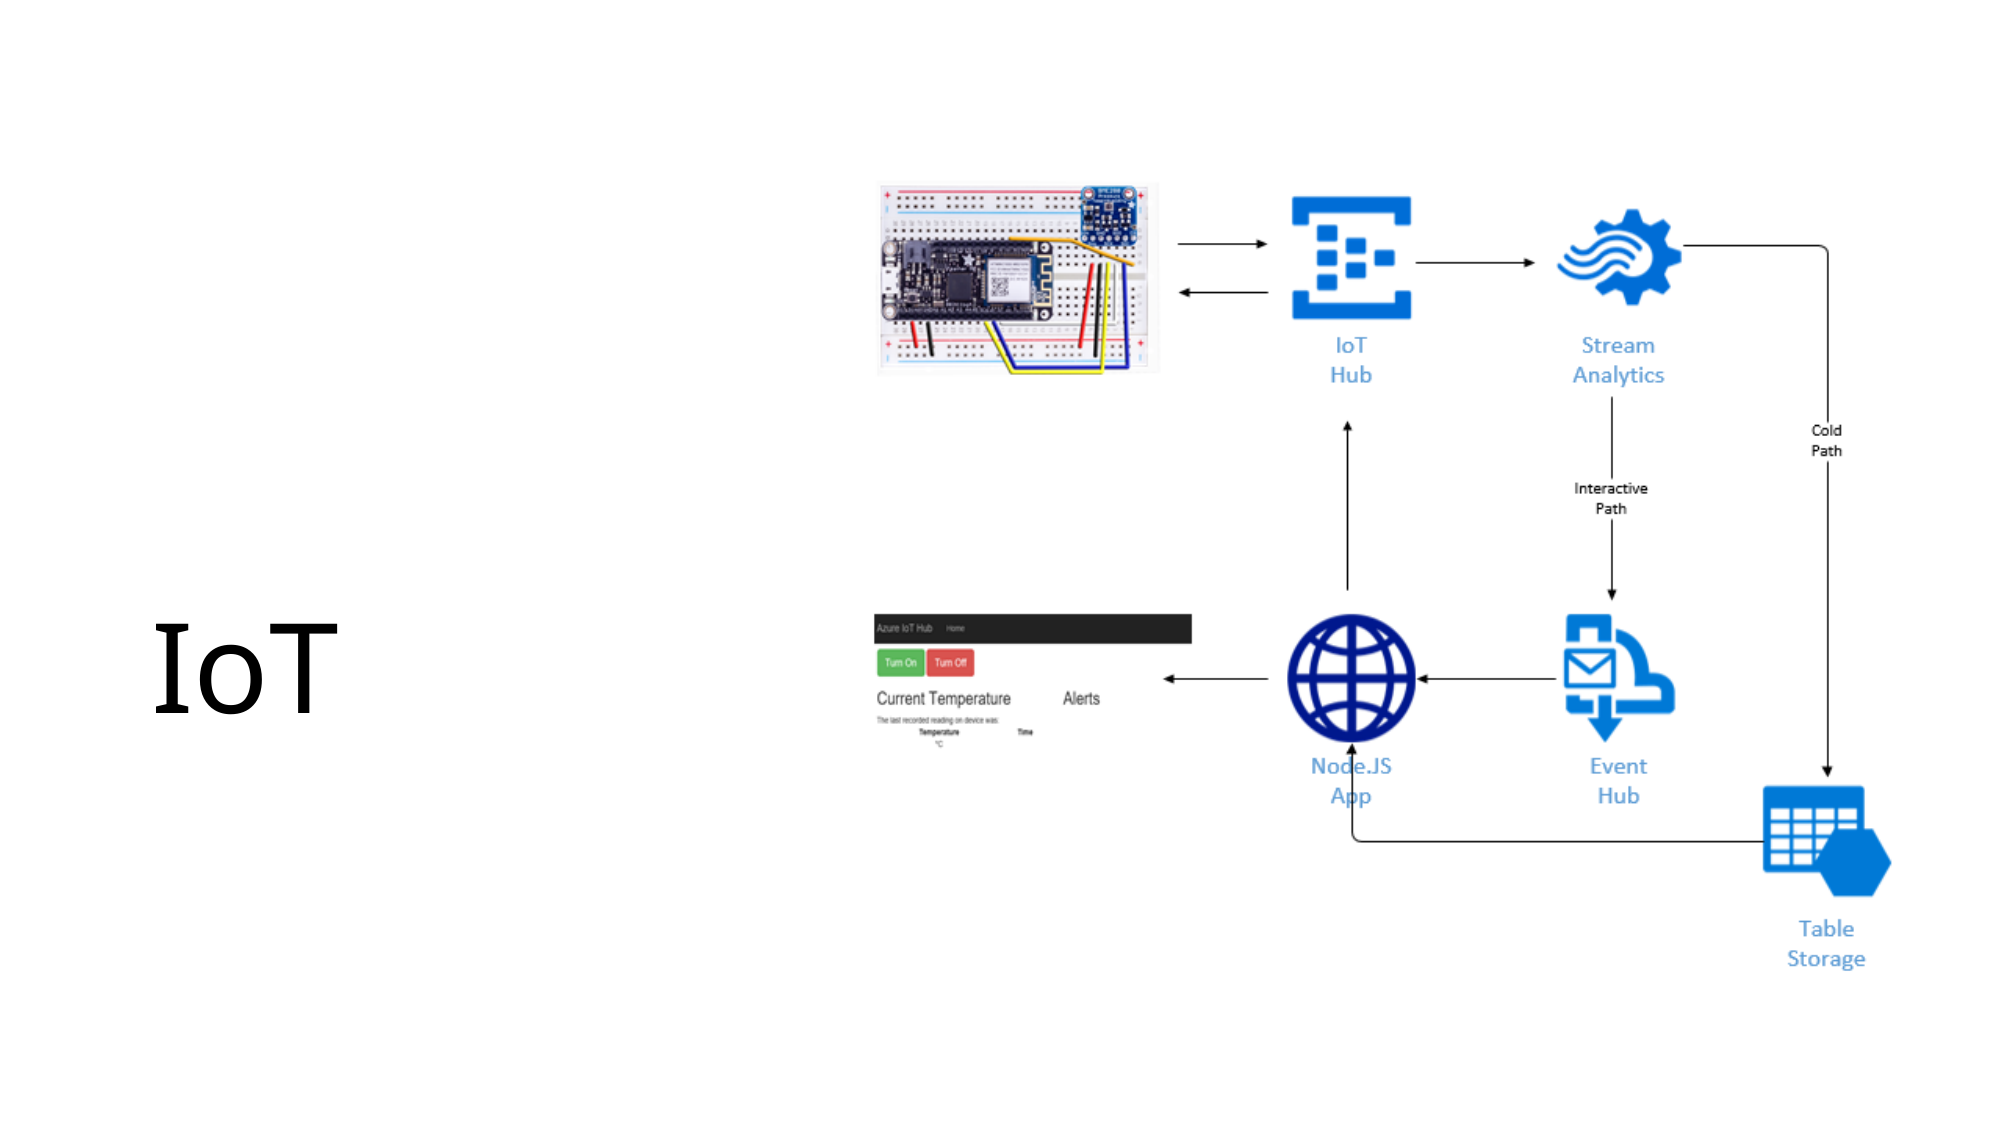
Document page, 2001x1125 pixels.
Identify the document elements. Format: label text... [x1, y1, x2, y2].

picture [862, 145, 1951, 1007]
title IoT [136, 280, 857, 749]
